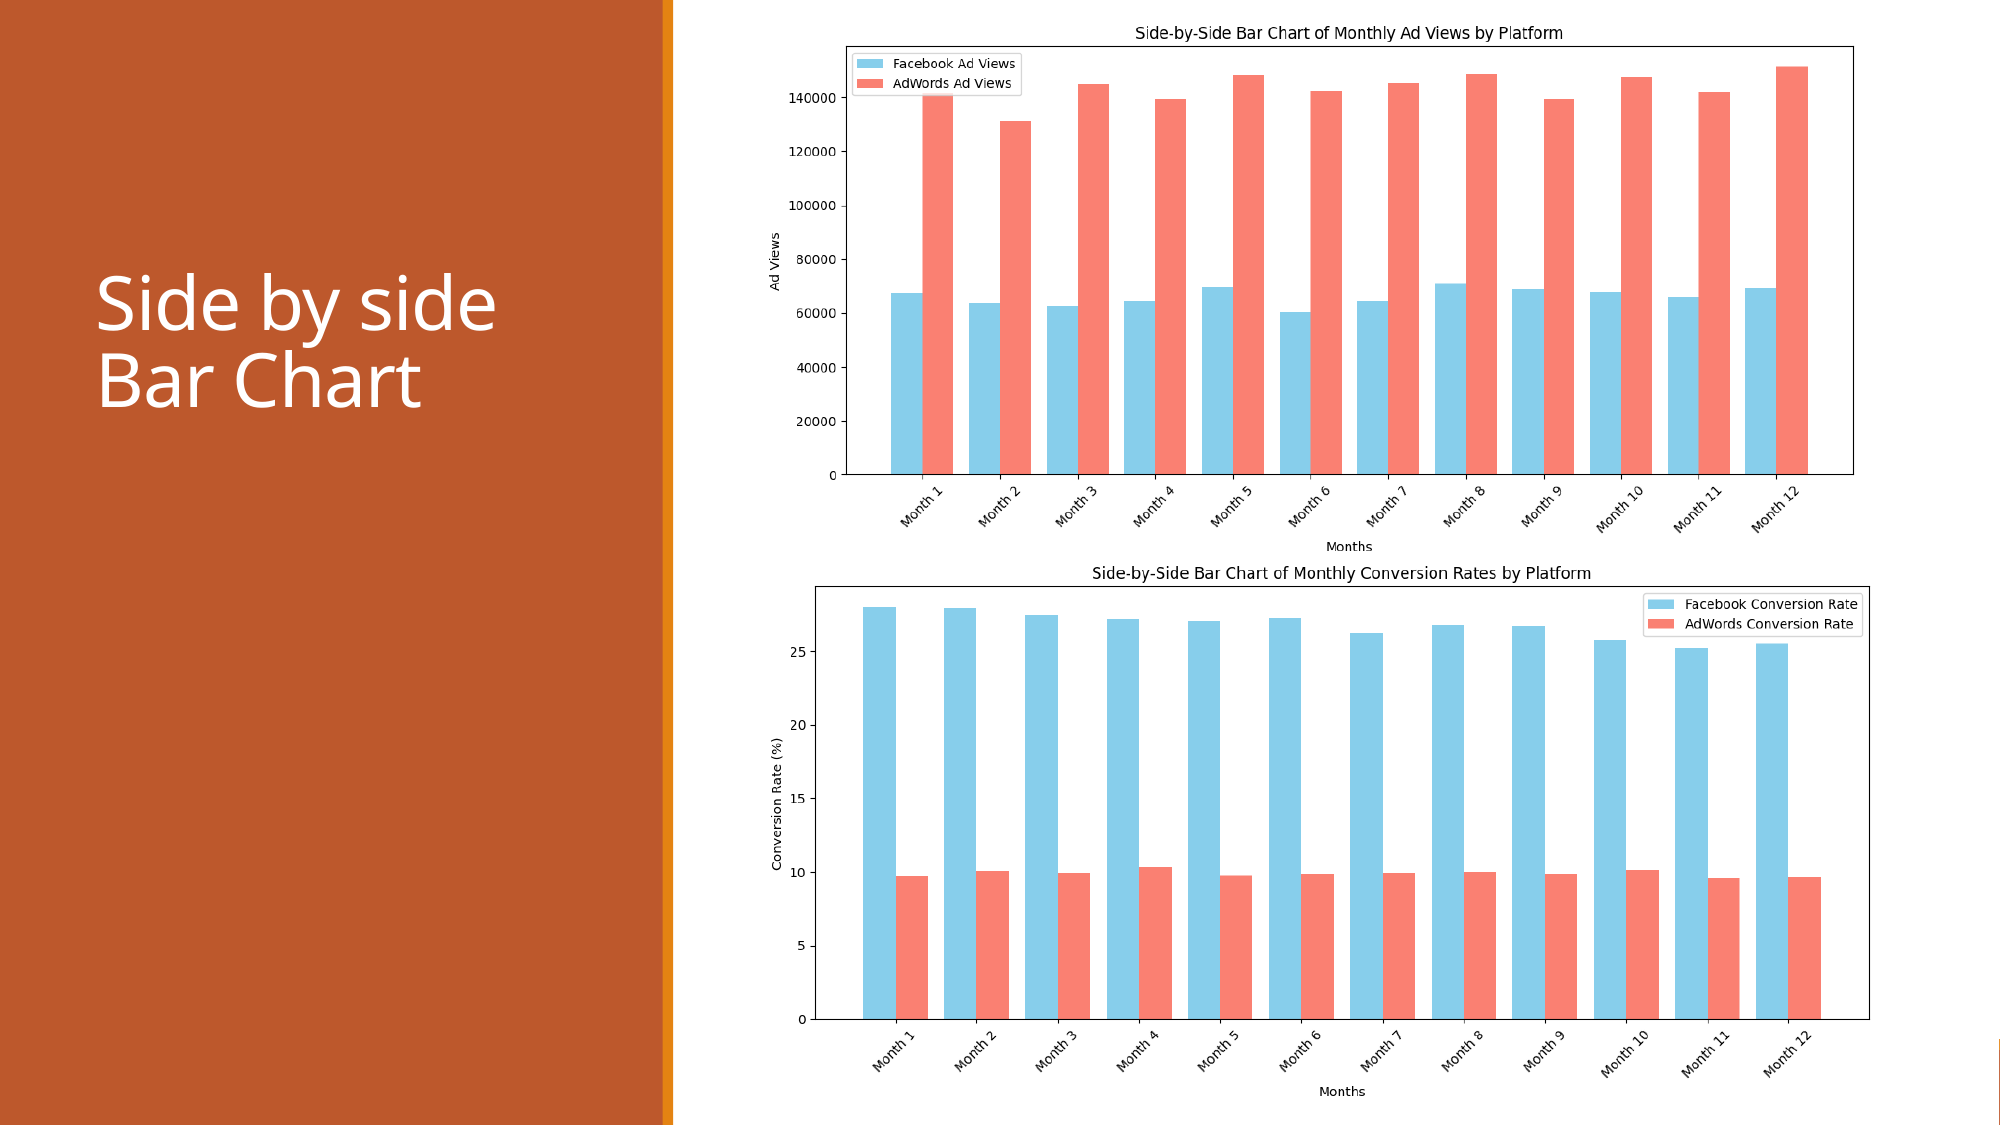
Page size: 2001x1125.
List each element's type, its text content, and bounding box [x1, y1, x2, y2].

picture [760, 16, 1878, 1109]
title Side by side Bar Chart [80, 84, 587, 430]
text_box [0, 0, 661, 1125]
text_box [674, 0, 2000, 1125]
text_box [661, 0, 674, 1125]
